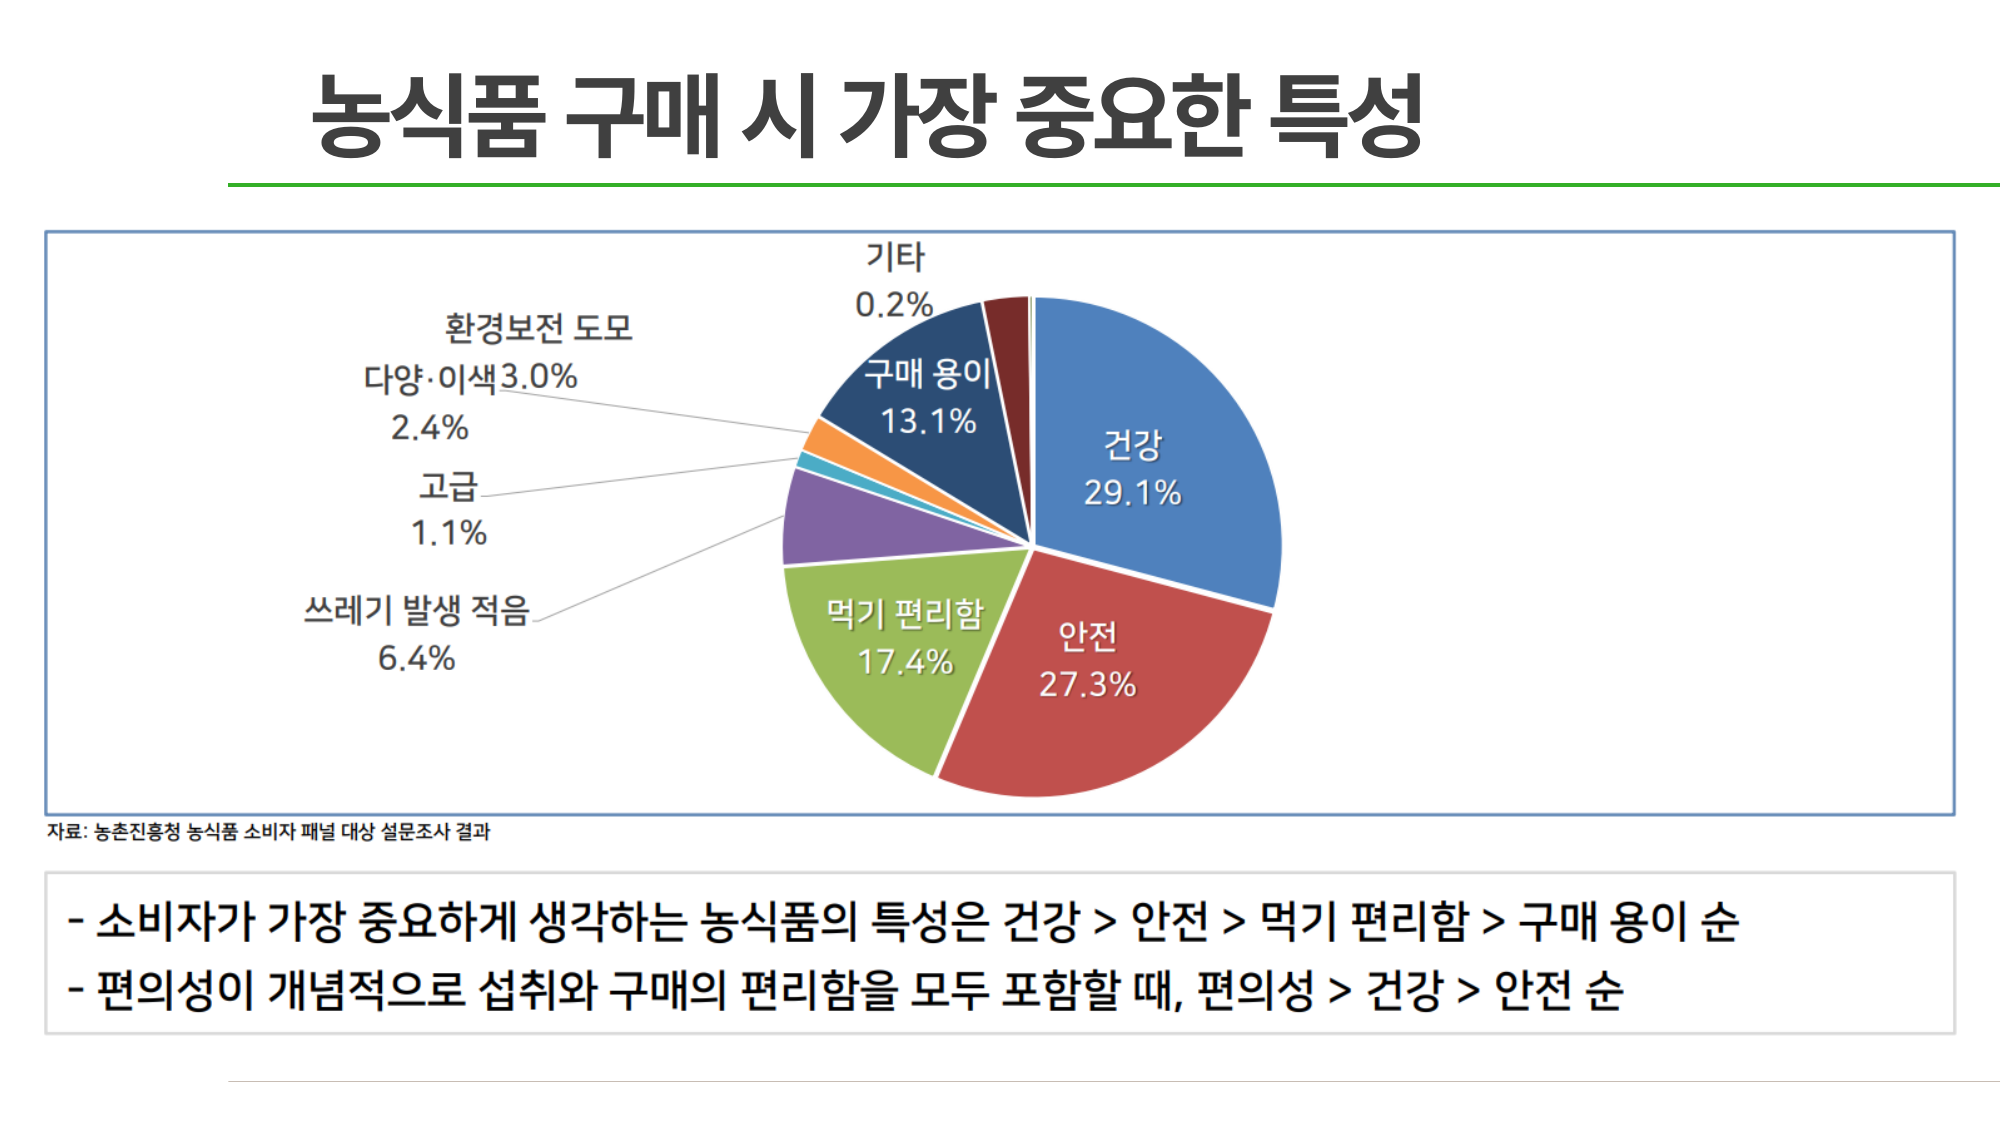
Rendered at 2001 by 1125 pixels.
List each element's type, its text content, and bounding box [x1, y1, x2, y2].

picture [38, 220, 1962, 1041]
text_box 농식품 구매 시 가장 중요한 특성 [294, 51, 1446, 176]
